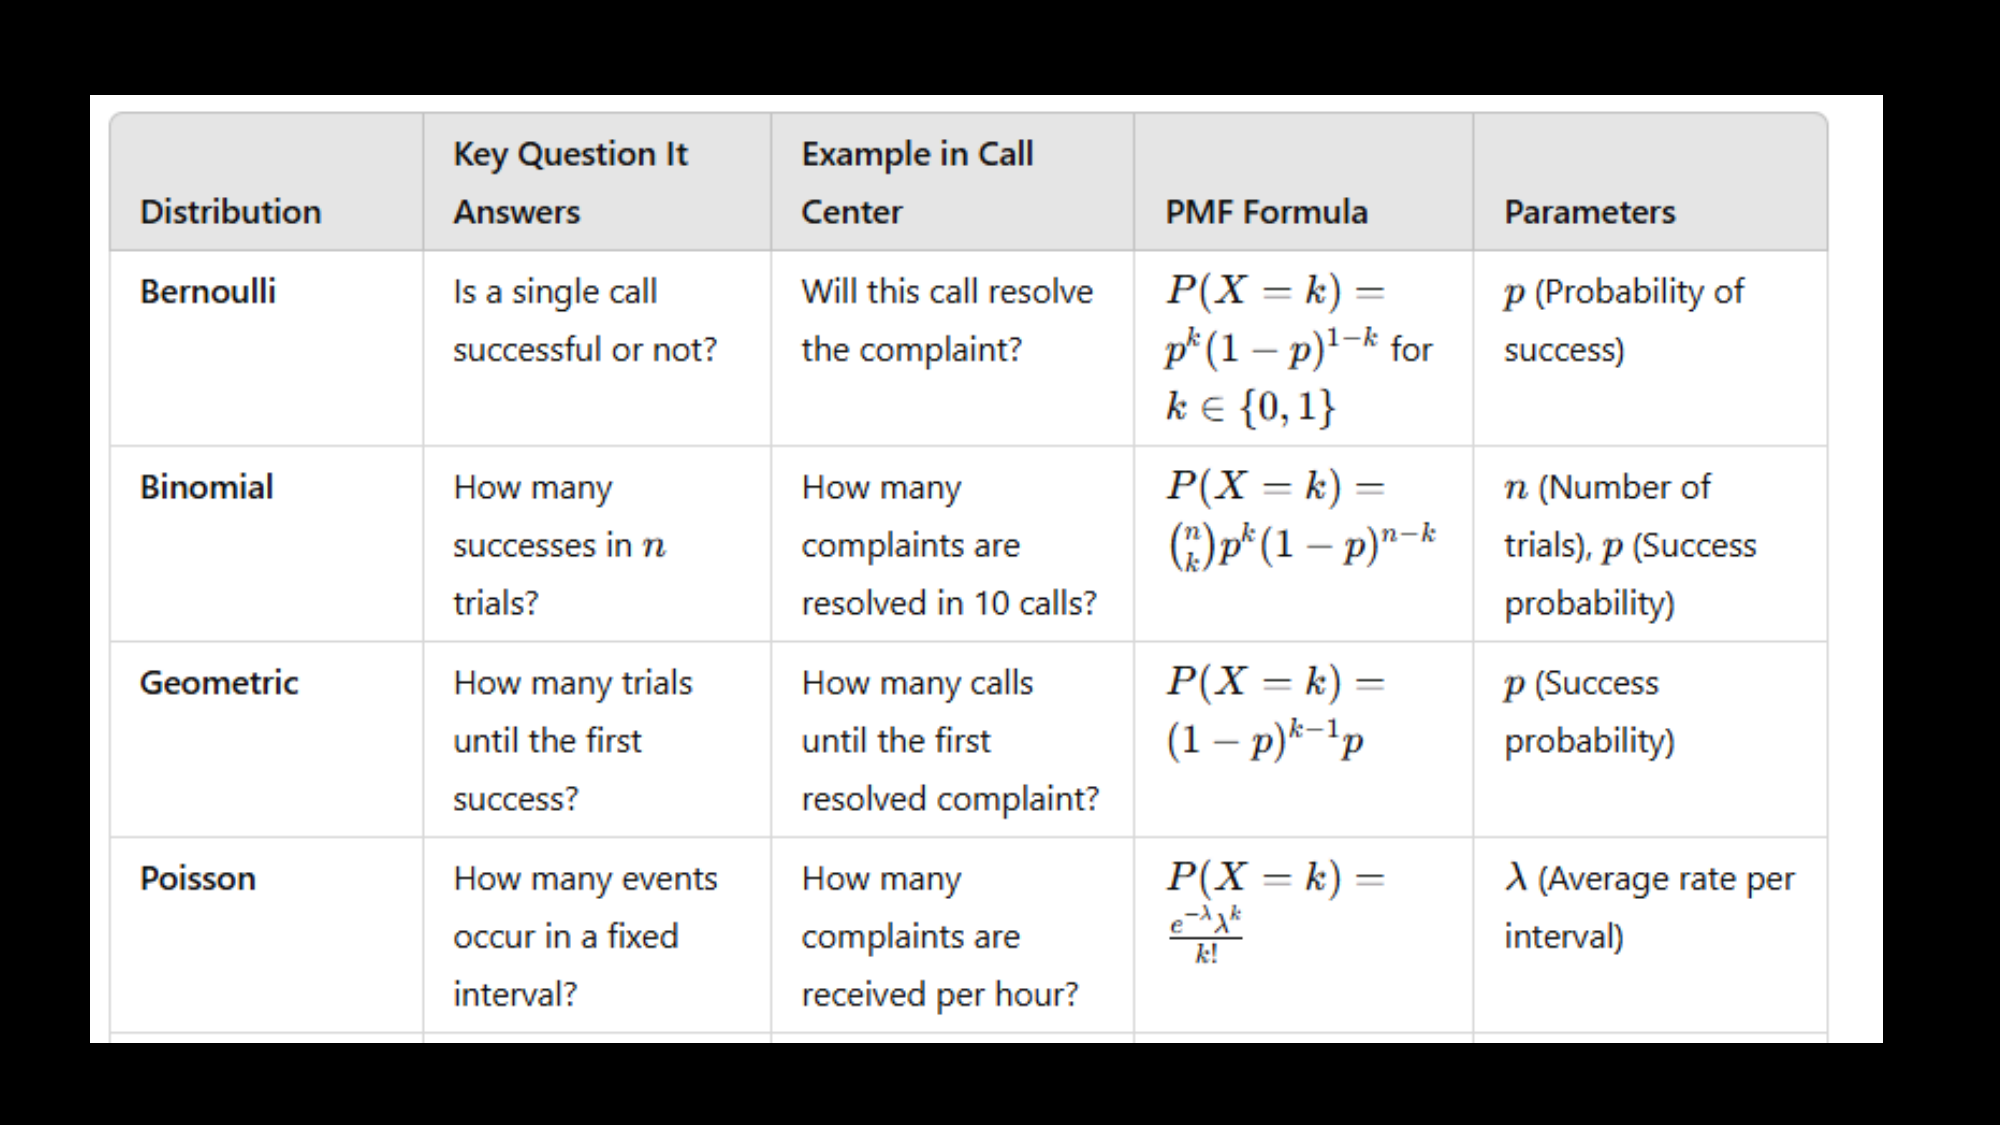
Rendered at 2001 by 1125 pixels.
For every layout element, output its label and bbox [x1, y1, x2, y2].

picture [90, 95, 1883, 1043]
